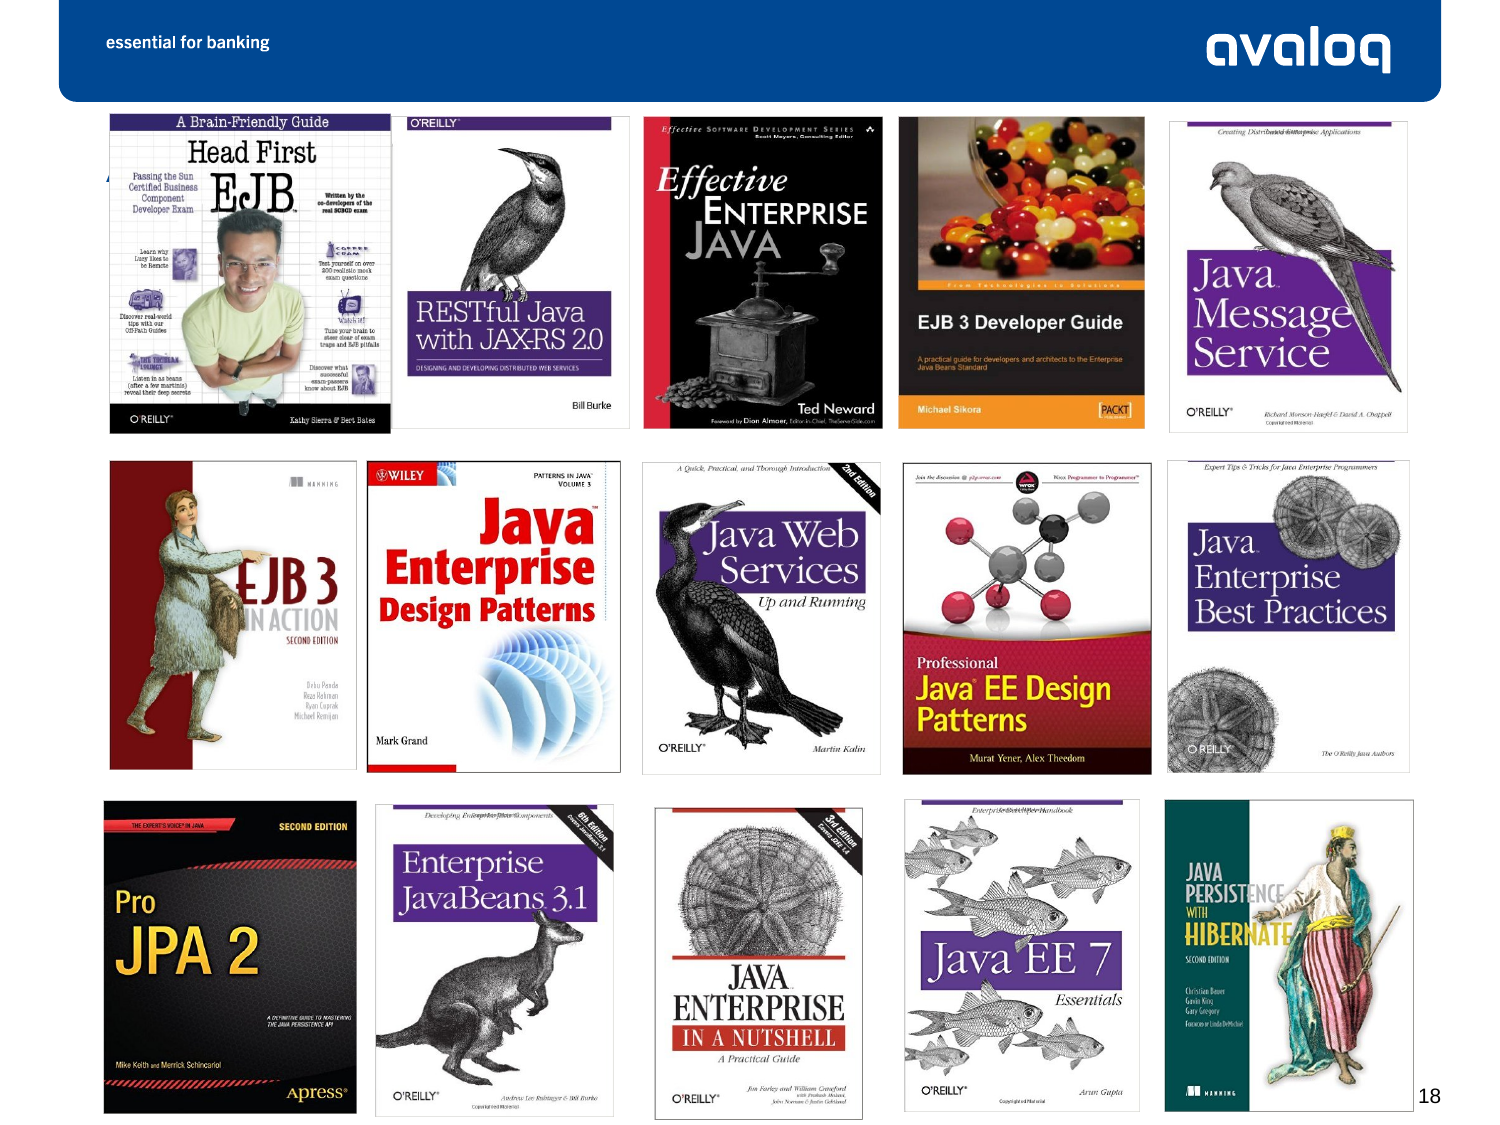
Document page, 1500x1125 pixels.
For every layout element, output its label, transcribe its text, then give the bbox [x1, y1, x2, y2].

picture [1169, 120, 1409, 434]
picture [902, 462, 1152, 775]
picture [643, 116, 884, 429]
picture [654, 807, 863, 1121]
picture [109, 113, 630, 434]
picture [1167, 460, 1410, 773]
picture [374, 804, 614, 1117]
picture [1163, 799, 1414, 1112]
picture [109, 459, 358, 770]
picture [103, 800, 357, 1114]
picture [642, 462, 882, 775]
picture [903, 799, 1140, 1112]
picture [898, 116, 1146, 429]
title Agenda [105, 142, 109, 215]
picture [366, 459, 621, 773]
